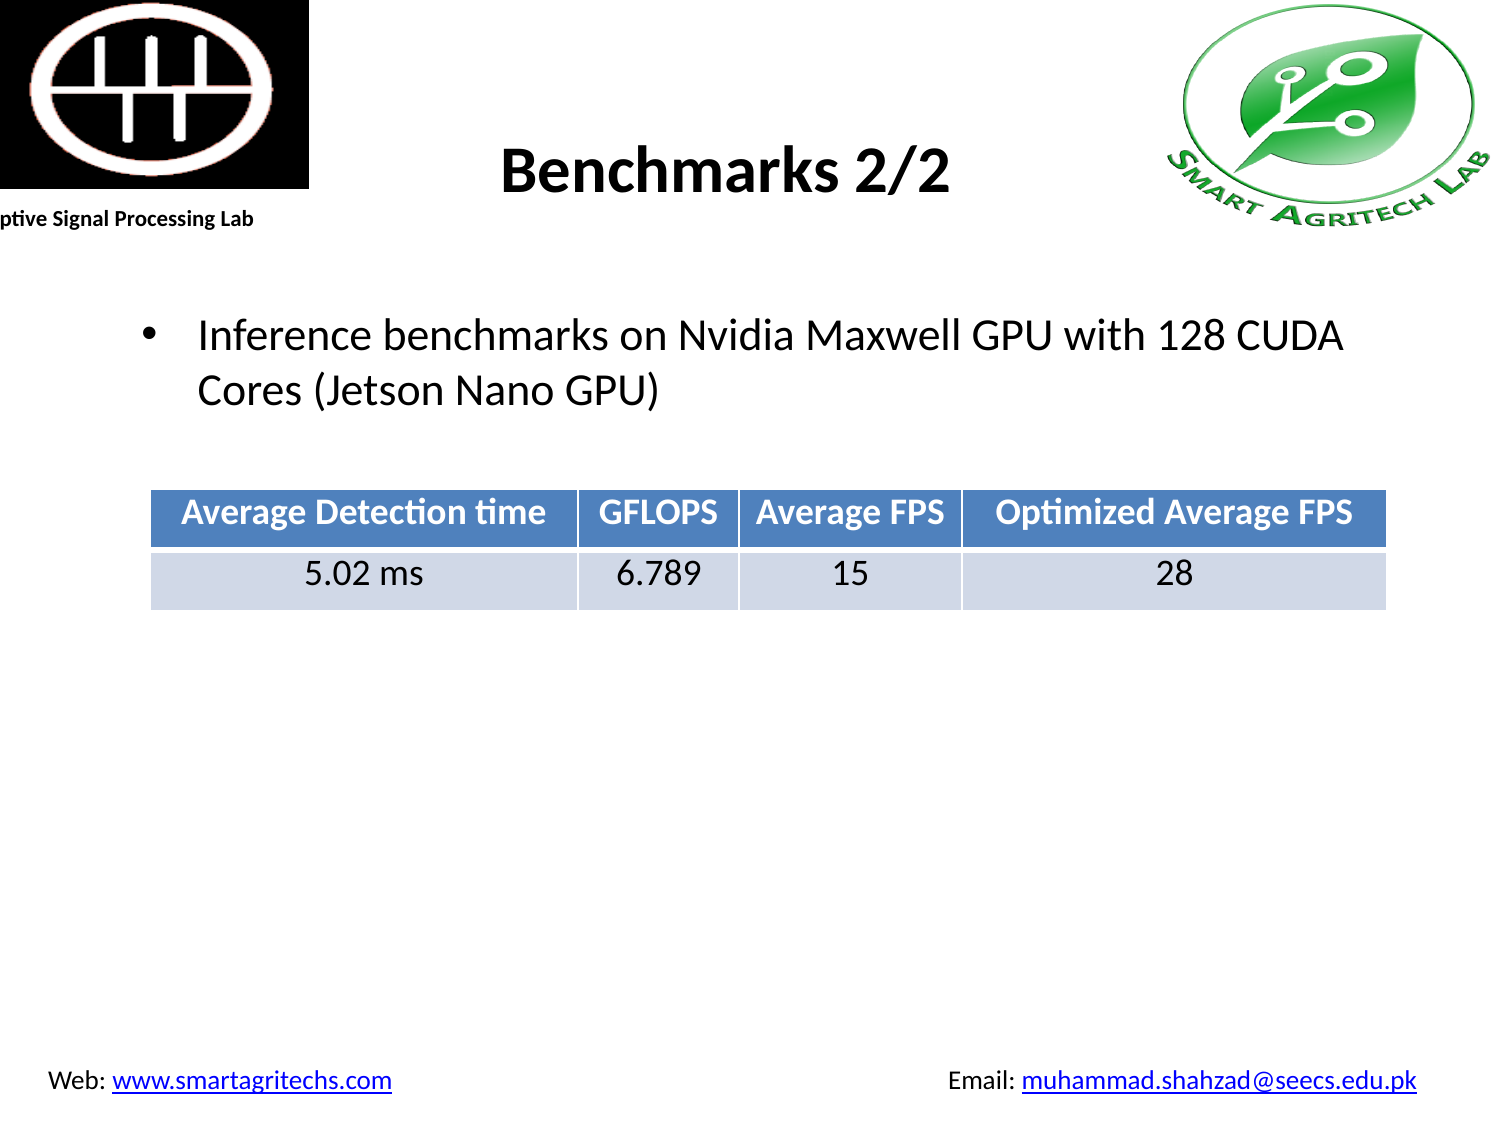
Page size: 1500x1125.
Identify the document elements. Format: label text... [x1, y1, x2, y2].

table_header Optimized Average FPS [963, 490, 1386, 547]
text_box Benchmarks 2/2 [314, 116, 1135, 208]
table_cell 28 [963, 553, 1386, 610]
table_cell 15 [740, 553, 961, 610]
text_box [0, 0, 310, 239]
table_cell 6.789 [579, 553, 738, 610]
table_header Average FPS [740, 490, 961, 547]
picture [1140, 1, 1500, 247]
text_box Web: www.smartagritechs.com Email: muhammad.shahzad@seecs.edu.pk [44, 1060, 1428, 1125]
table_cell 5.02 ms [151, 553, 577, 610]
text_box Inference benchmarks on Nvidia Maxwell GPU with 128 CUDA Cores (Jetson Nano GPU) [62, 302, 1428, 657]
table_header GFLOPS [579, 490, 738, 547]
table_header Average Detection time [151, 490, 577, 547]
